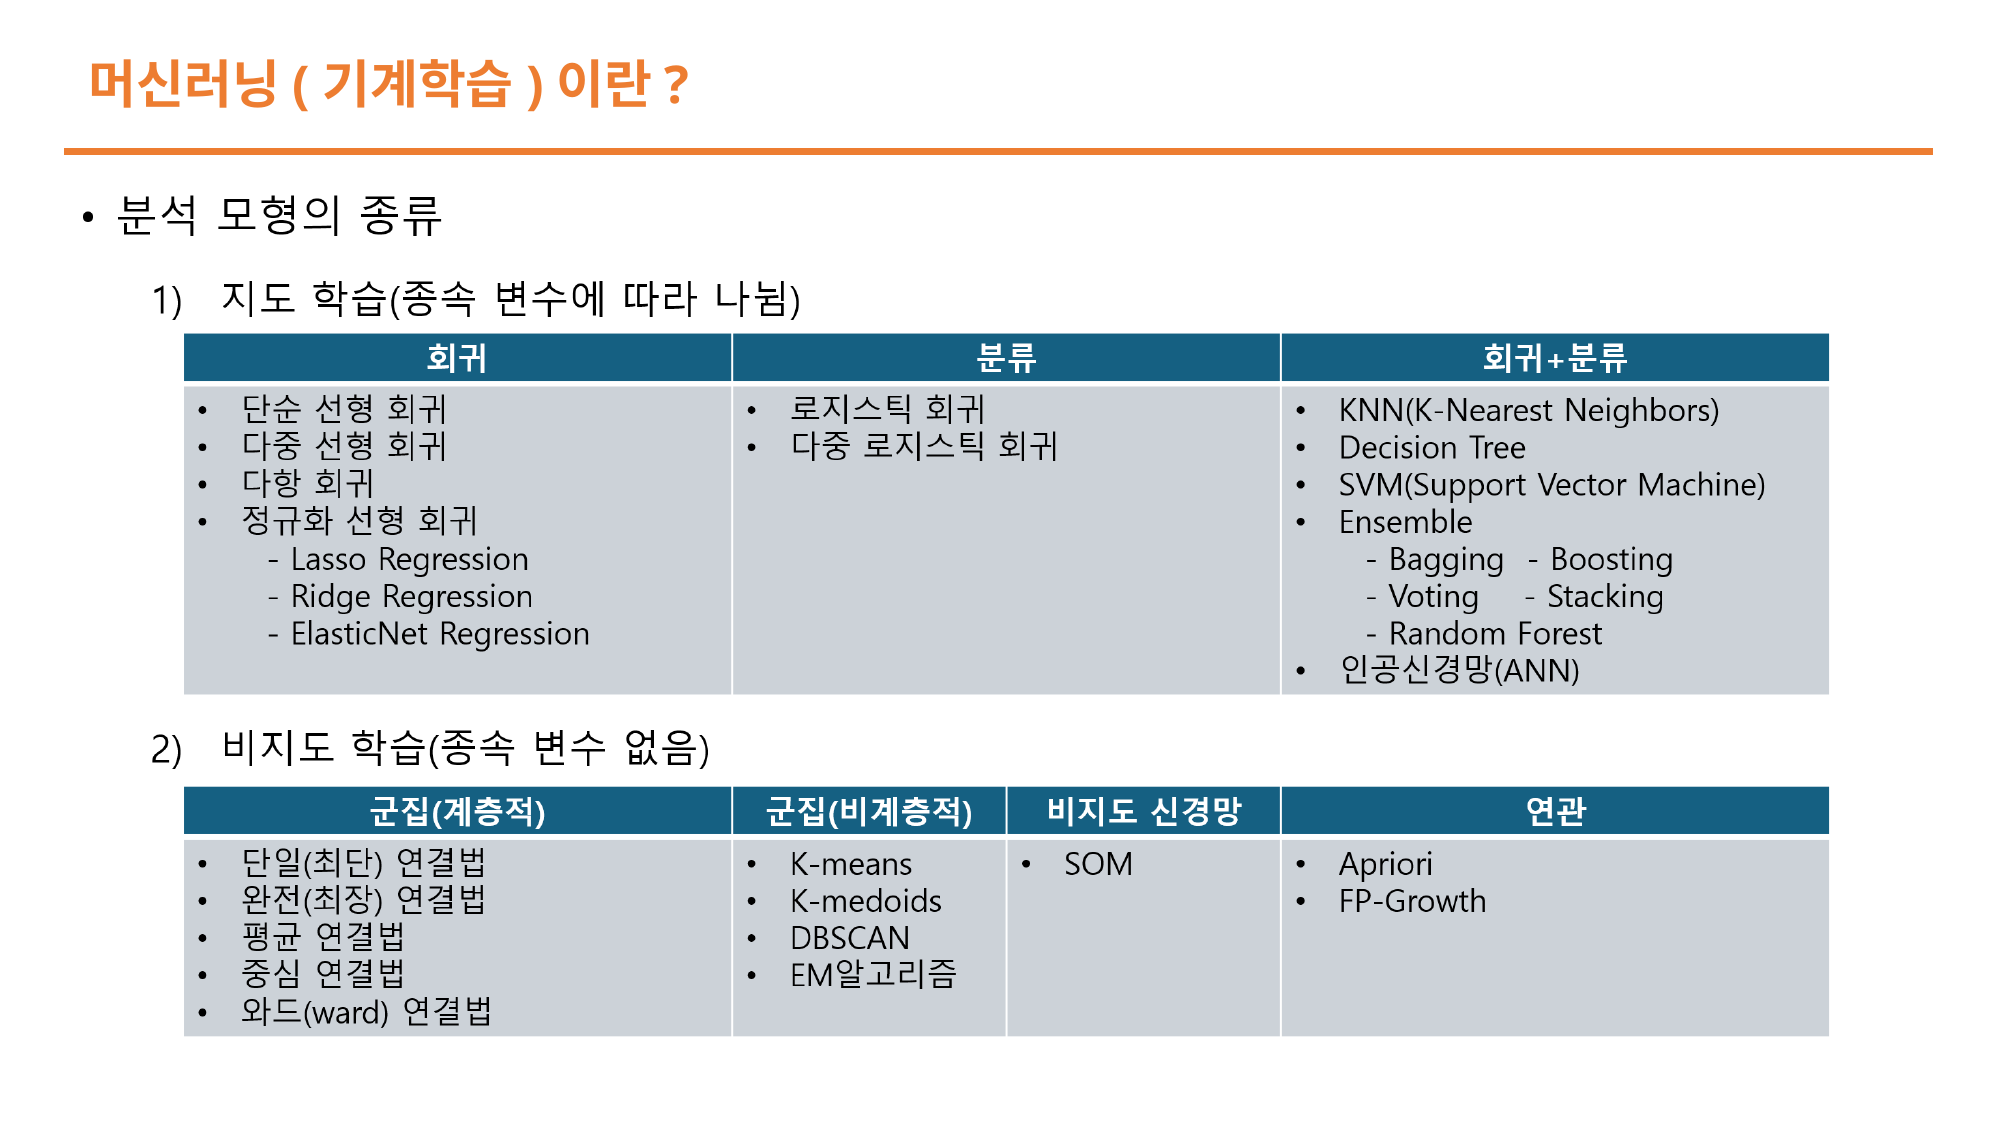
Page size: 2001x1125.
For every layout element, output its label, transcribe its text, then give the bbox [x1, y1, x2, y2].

picture [74, 180, 1838, 1048]
text_box 머신러닝(기계학습)이란? [74, 43, 1314, 122]
